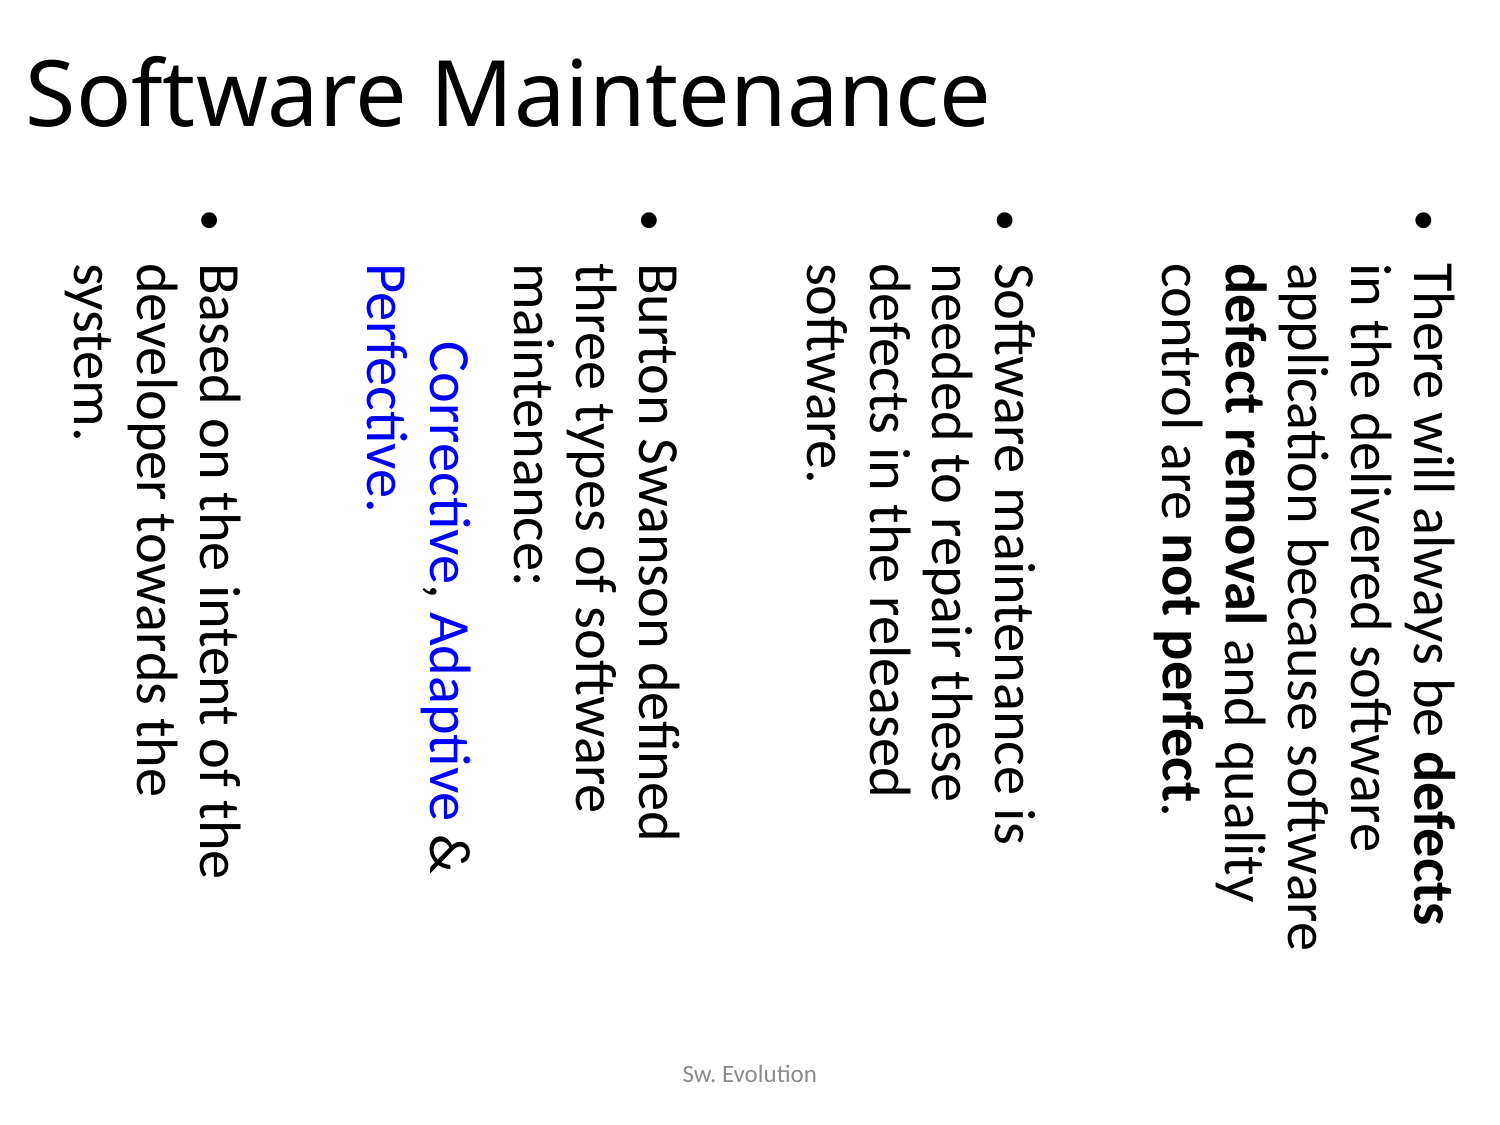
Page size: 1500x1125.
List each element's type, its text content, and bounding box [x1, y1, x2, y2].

title Software Maintenance [10, 0, 1397, 278]
footer Sw. Evolution [496, 1042, 1004, 1103]
list There will always be defects in the delivered software application because software defect removal and quality control are not perfect. Software maintenance is needed to repair these defects in the released software. Burton Swanson defined three types of software maintenance: Corrective, Adaptive & Perfective. Based on the intent of the developer towards the system. [54, 207, 1500, 997]
